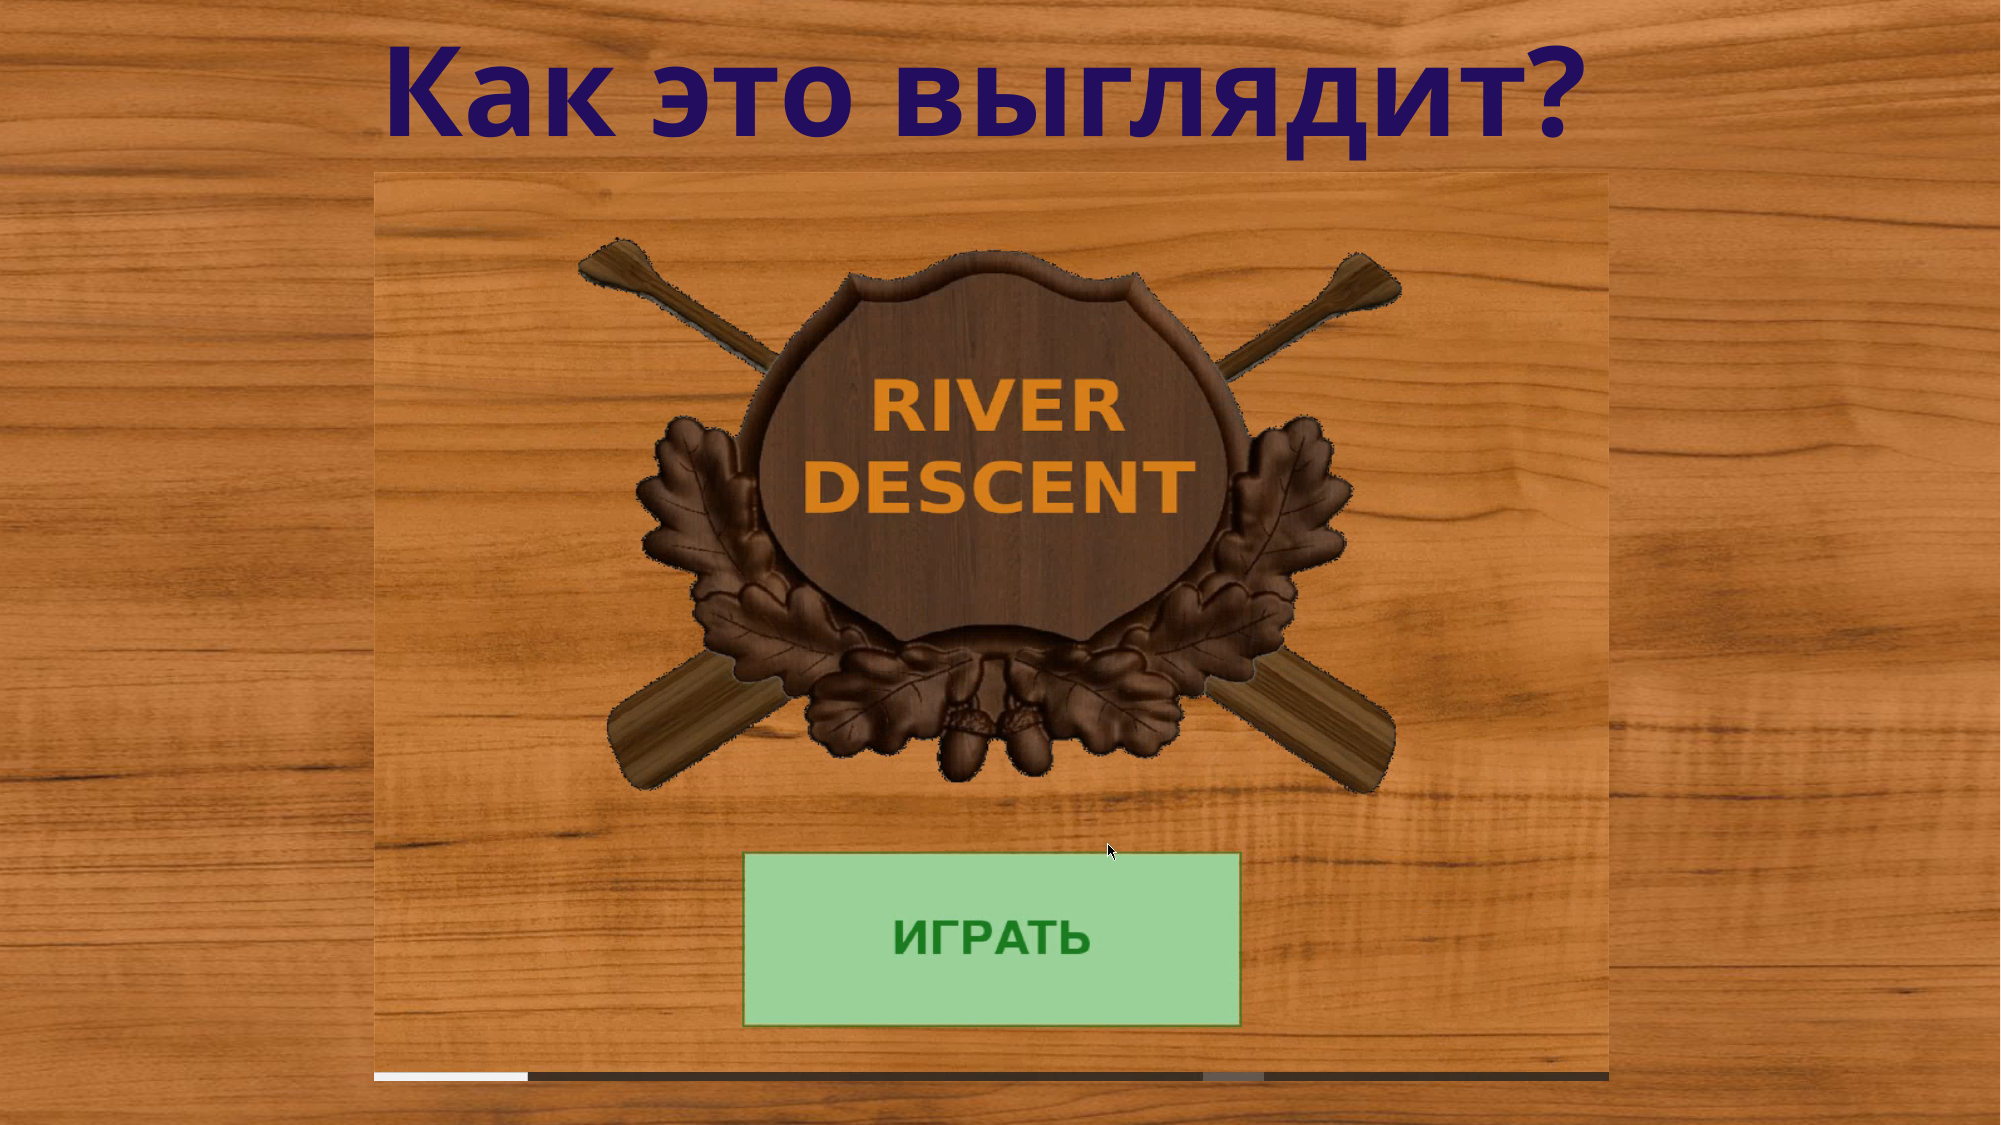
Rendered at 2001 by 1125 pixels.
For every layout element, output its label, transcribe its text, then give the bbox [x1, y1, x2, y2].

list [374, 171, 1610, 1082]
picture [0, 0, 2001, 1125]
title Как это выглядит? [137, 0, 1863, 193]
